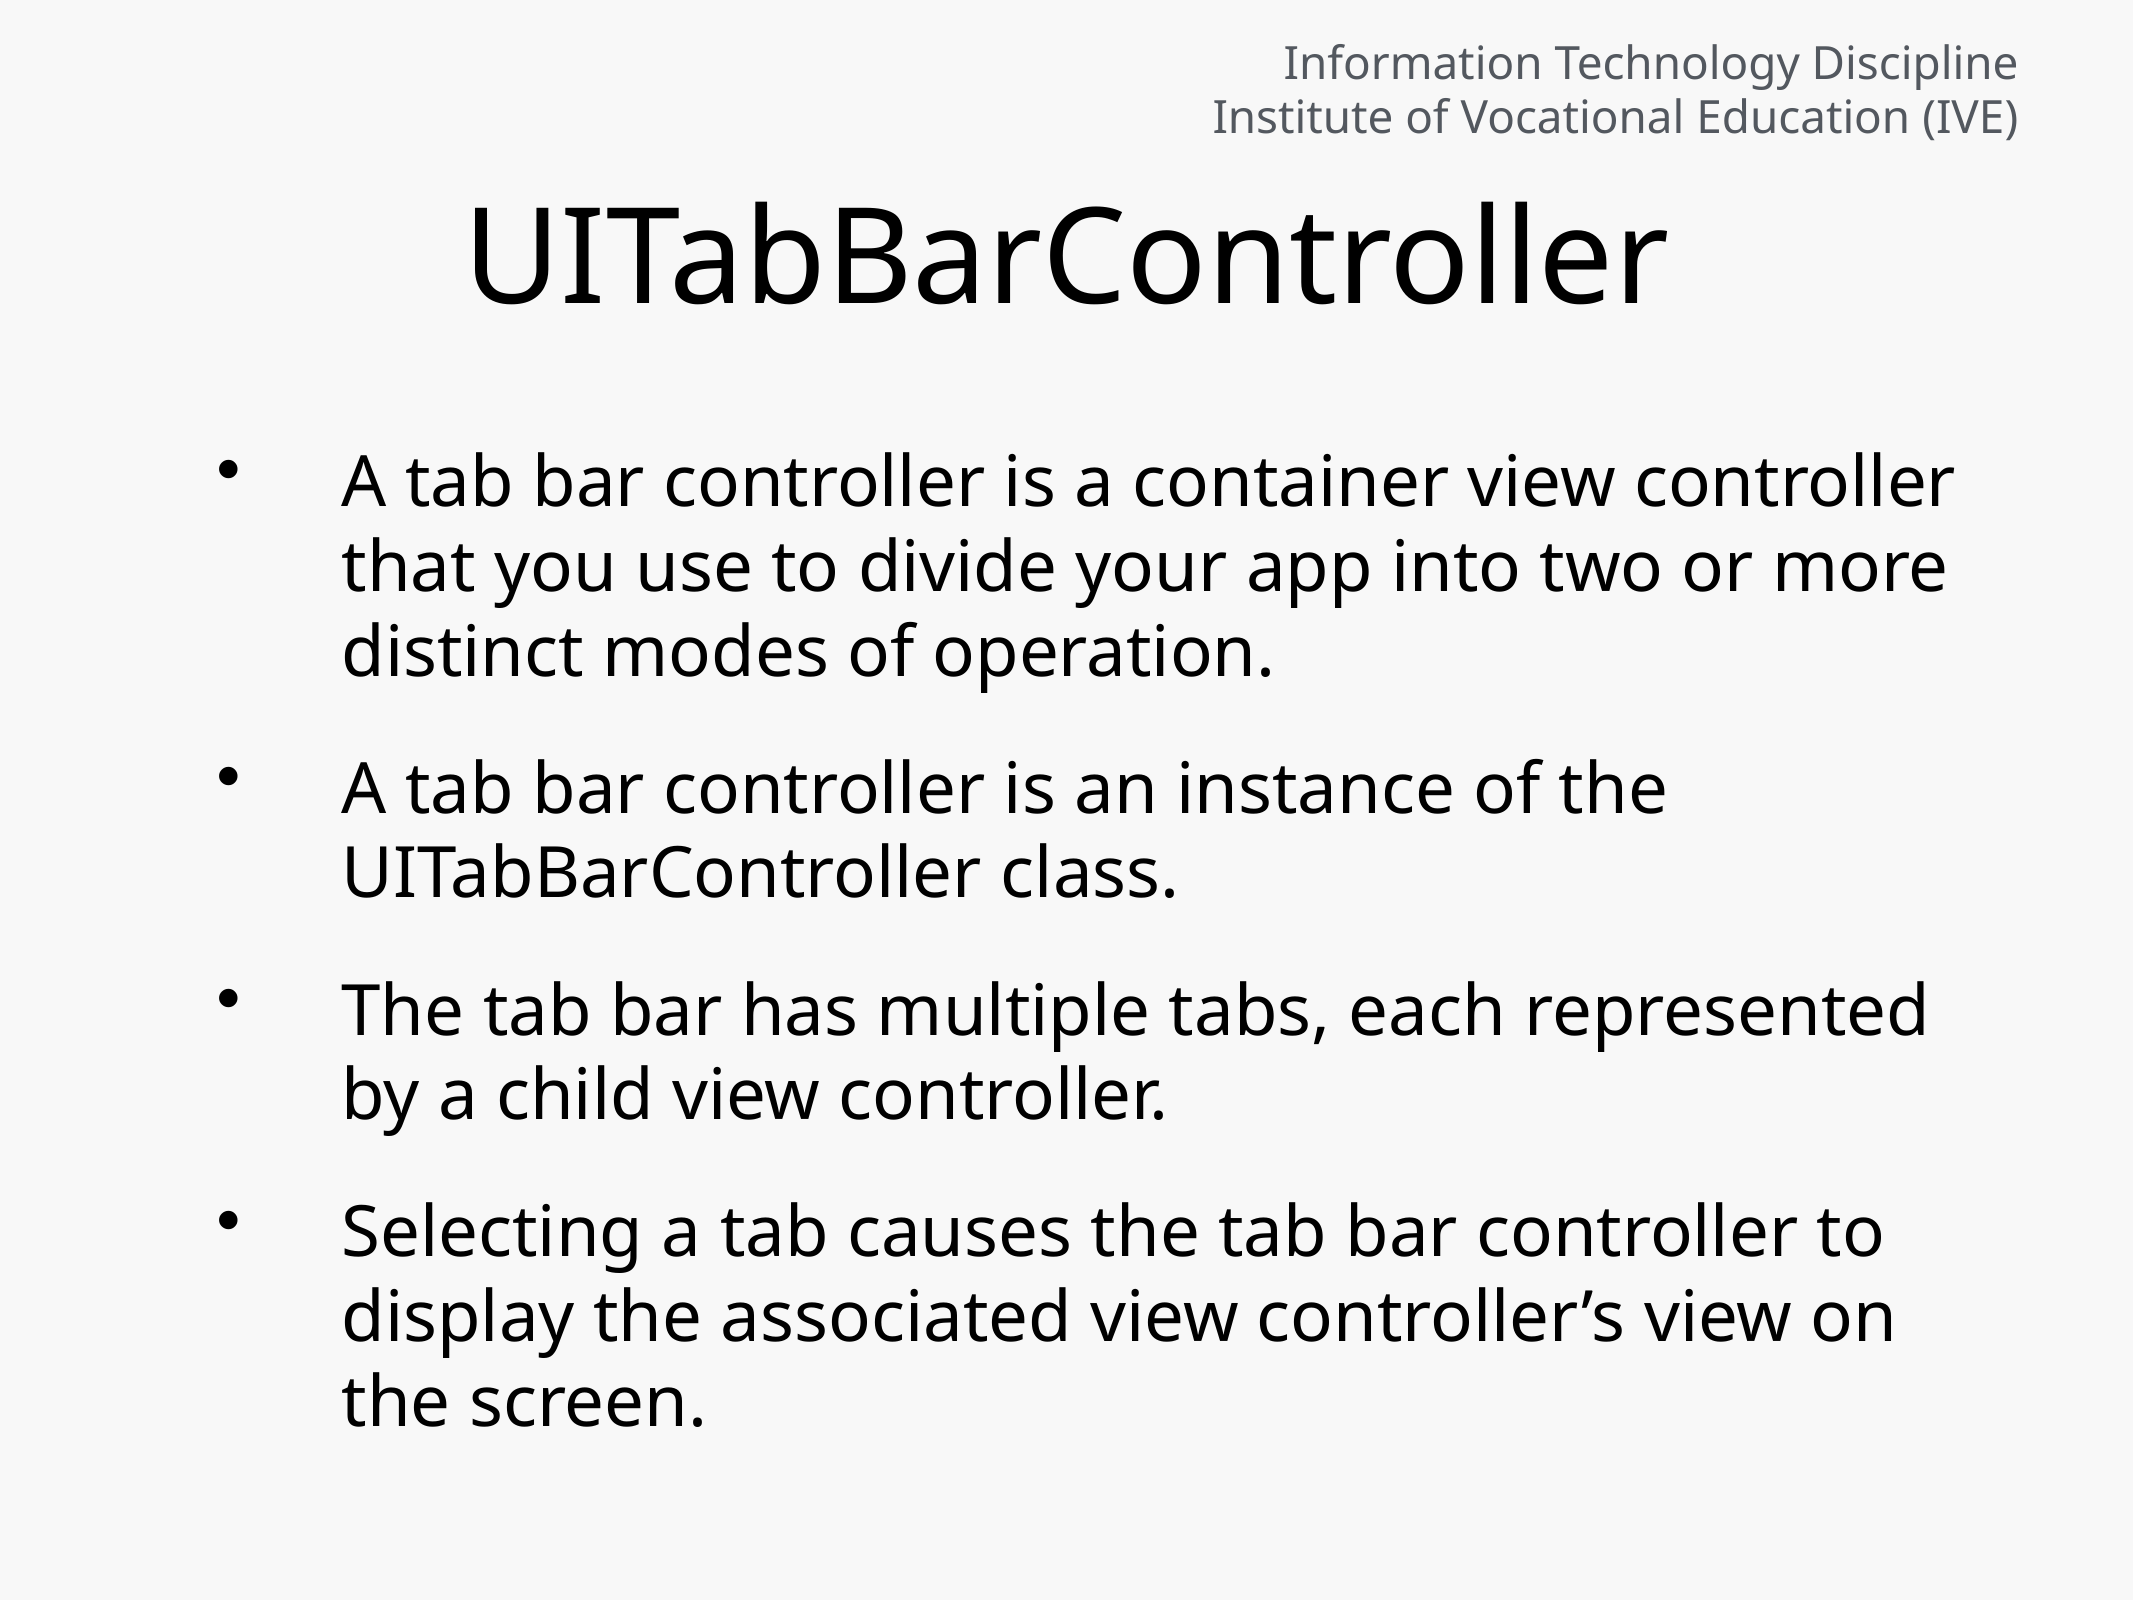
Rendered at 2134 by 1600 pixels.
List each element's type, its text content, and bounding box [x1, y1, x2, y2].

list A tab bar controller is a container view controller that you use to divide your app into two or more distinct modes of operation. A tab bar controller is an instance of the UITabBarController class. The tab bar has multiple tabs, each represented by a child view controller. Selecting a tab causes the tab bar controller to display the associated view controller’s view on the screen. [155, 428, 1978, 1459]
title UITabBarController [155, 72, 1978, 428]
